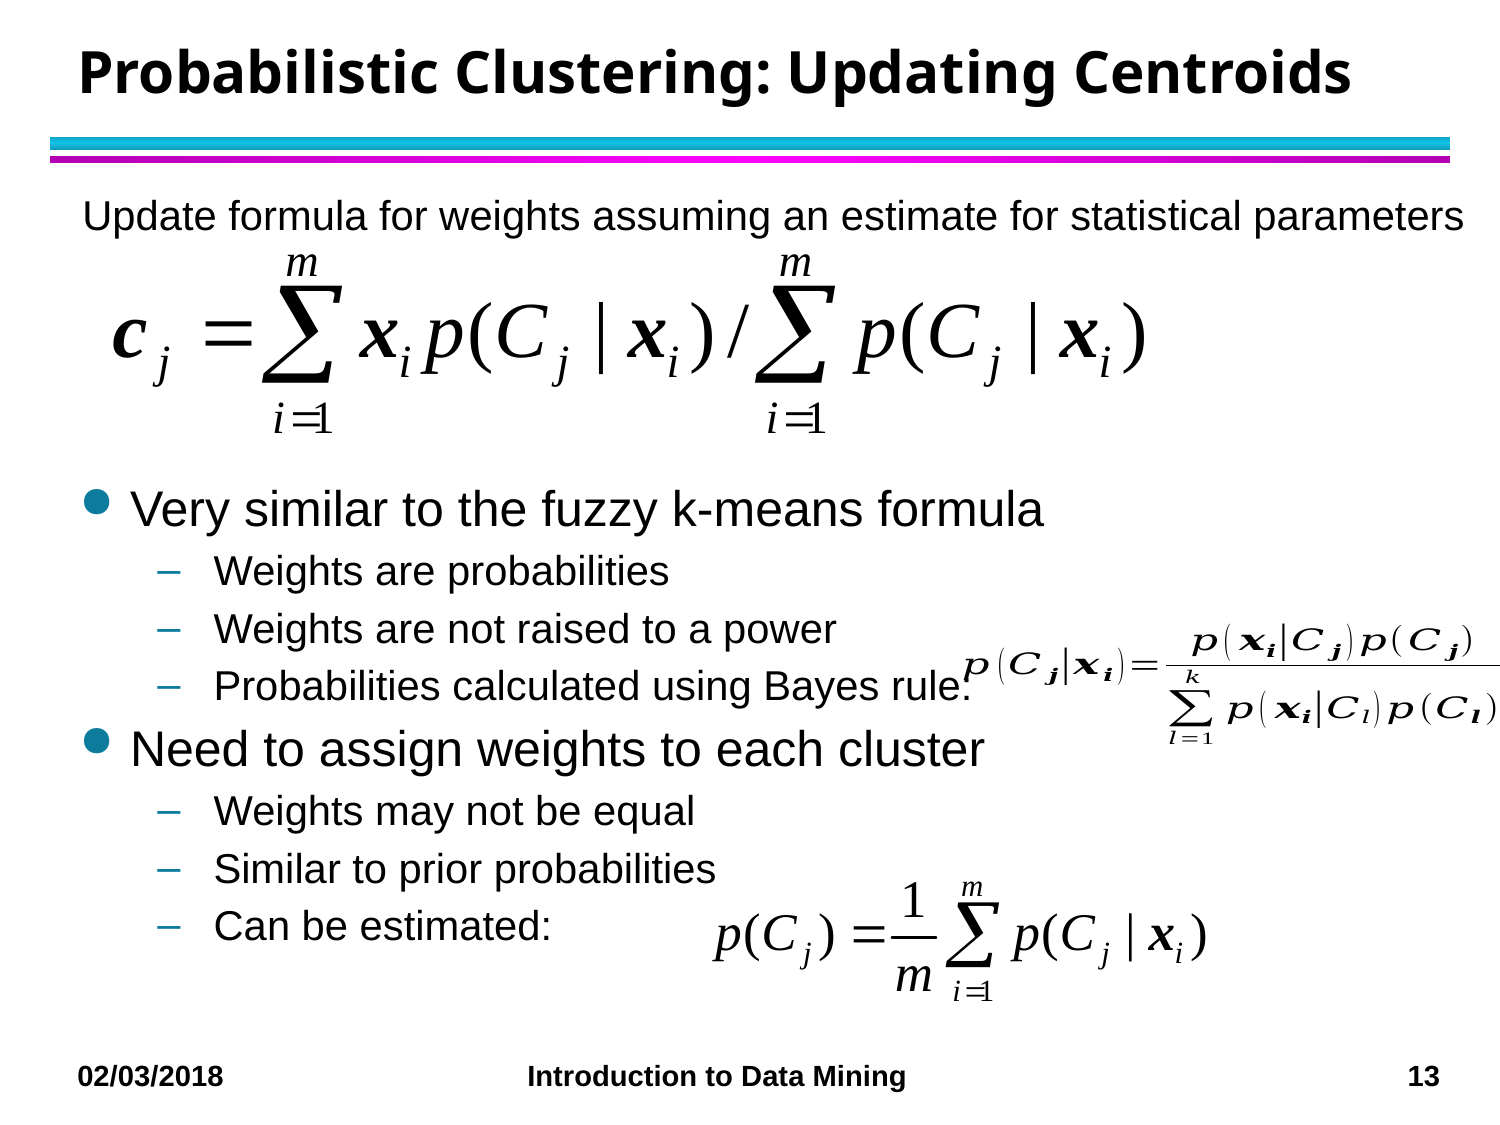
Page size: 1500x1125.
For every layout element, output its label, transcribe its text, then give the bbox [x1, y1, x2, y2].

title Probabilistic Clustering: Updating Centroids [62, 24, 1450, 113]
list Update formula for weights assuming an estimate for statistical parameters Very similar to the fuzzy k-means formula Weights are probabilities Weights are not raised to a power Probabilities calculated using Bayes rule: Need to assign weights to each cluster Weights may not be equal Similar to prior probabilities Can be estimated: [67, 187, 1500, 1038]
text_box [700, 862, 1218, 1013]
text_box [100, 224, 1160, 451]
